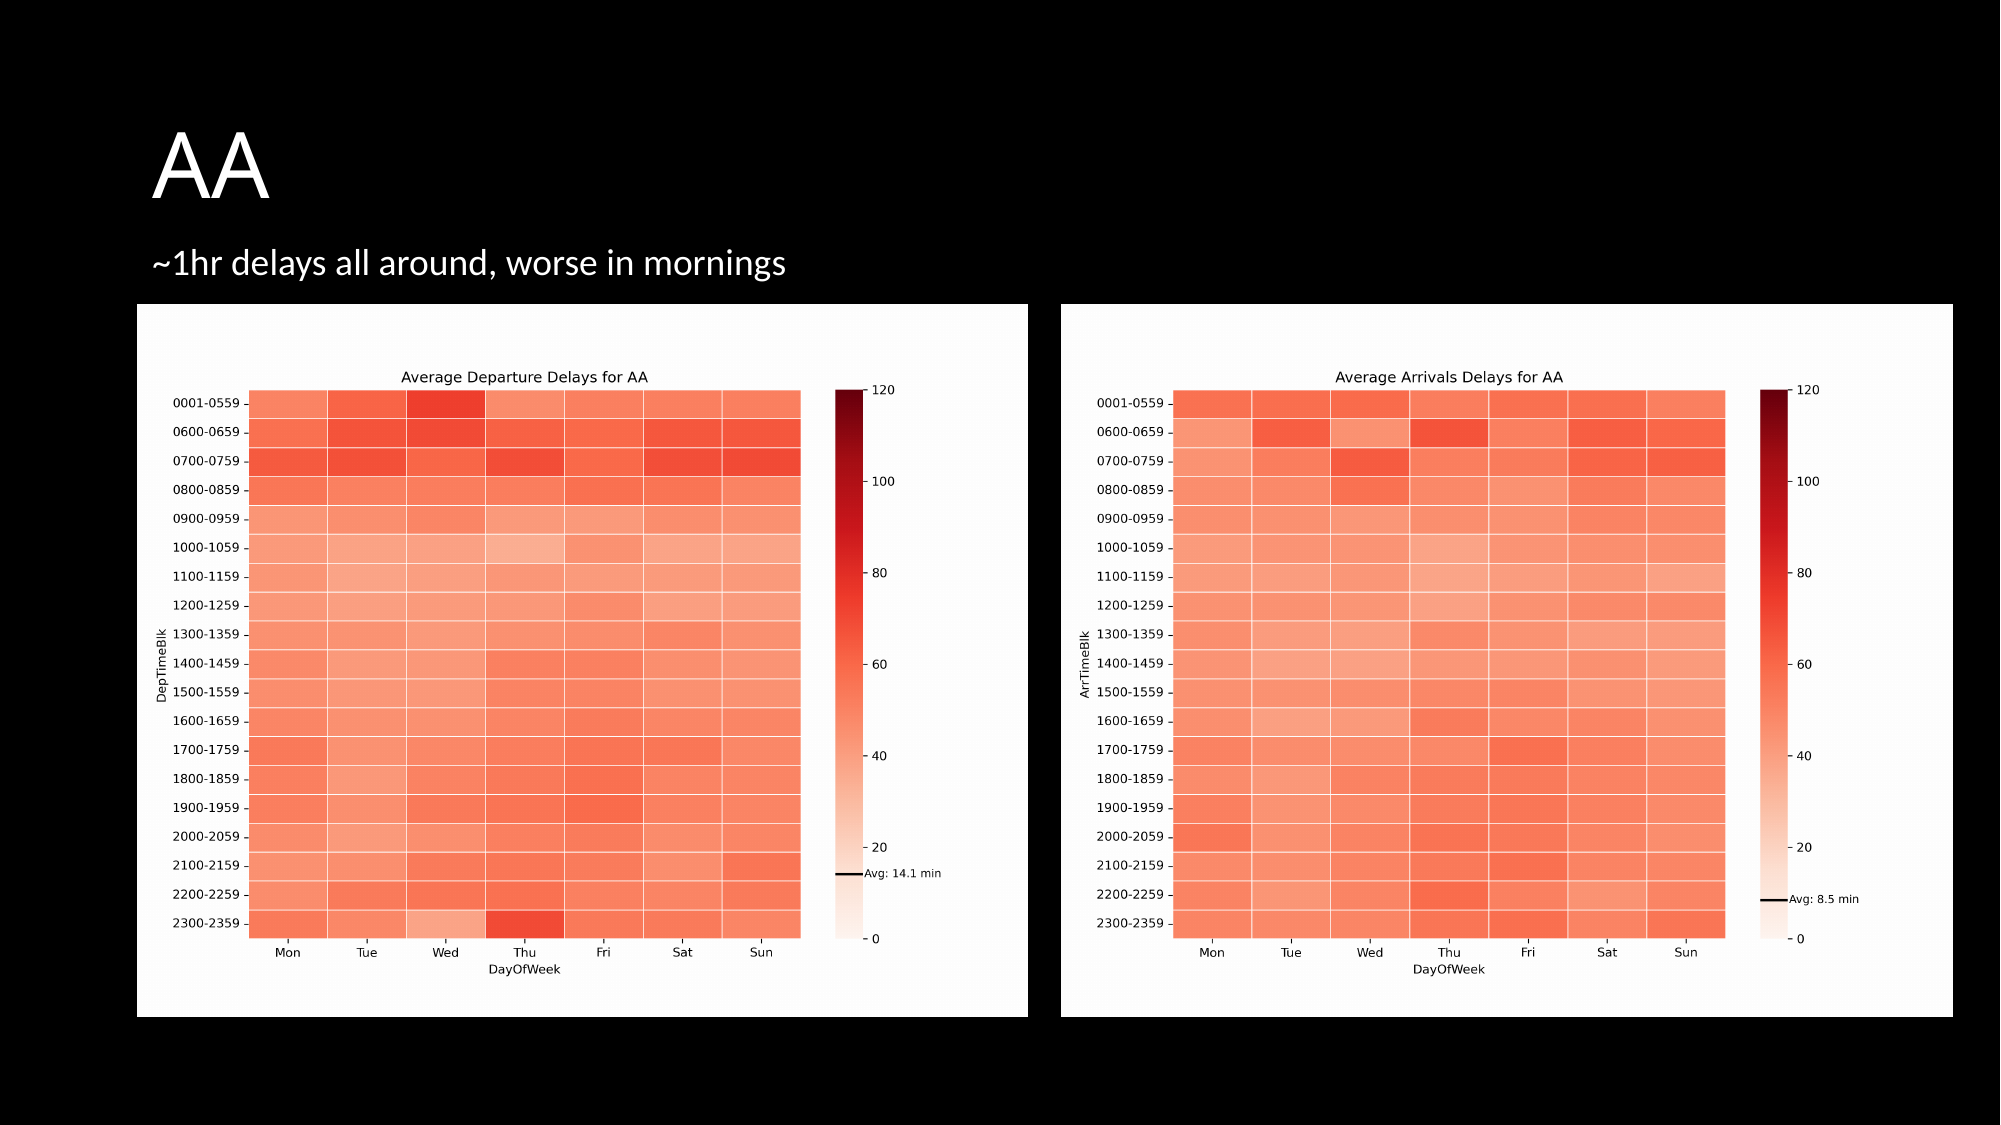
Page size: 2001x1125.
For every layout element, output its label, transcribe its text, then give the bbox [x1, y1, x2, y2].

text_box ~1hr delays all around, worse in mornings [137, 230, 1653, 290]
picture [1061, 304, 1953, 1017]
picture [137, 304, 1028, 1017]
title AA [137, 59, 1863, 278]
